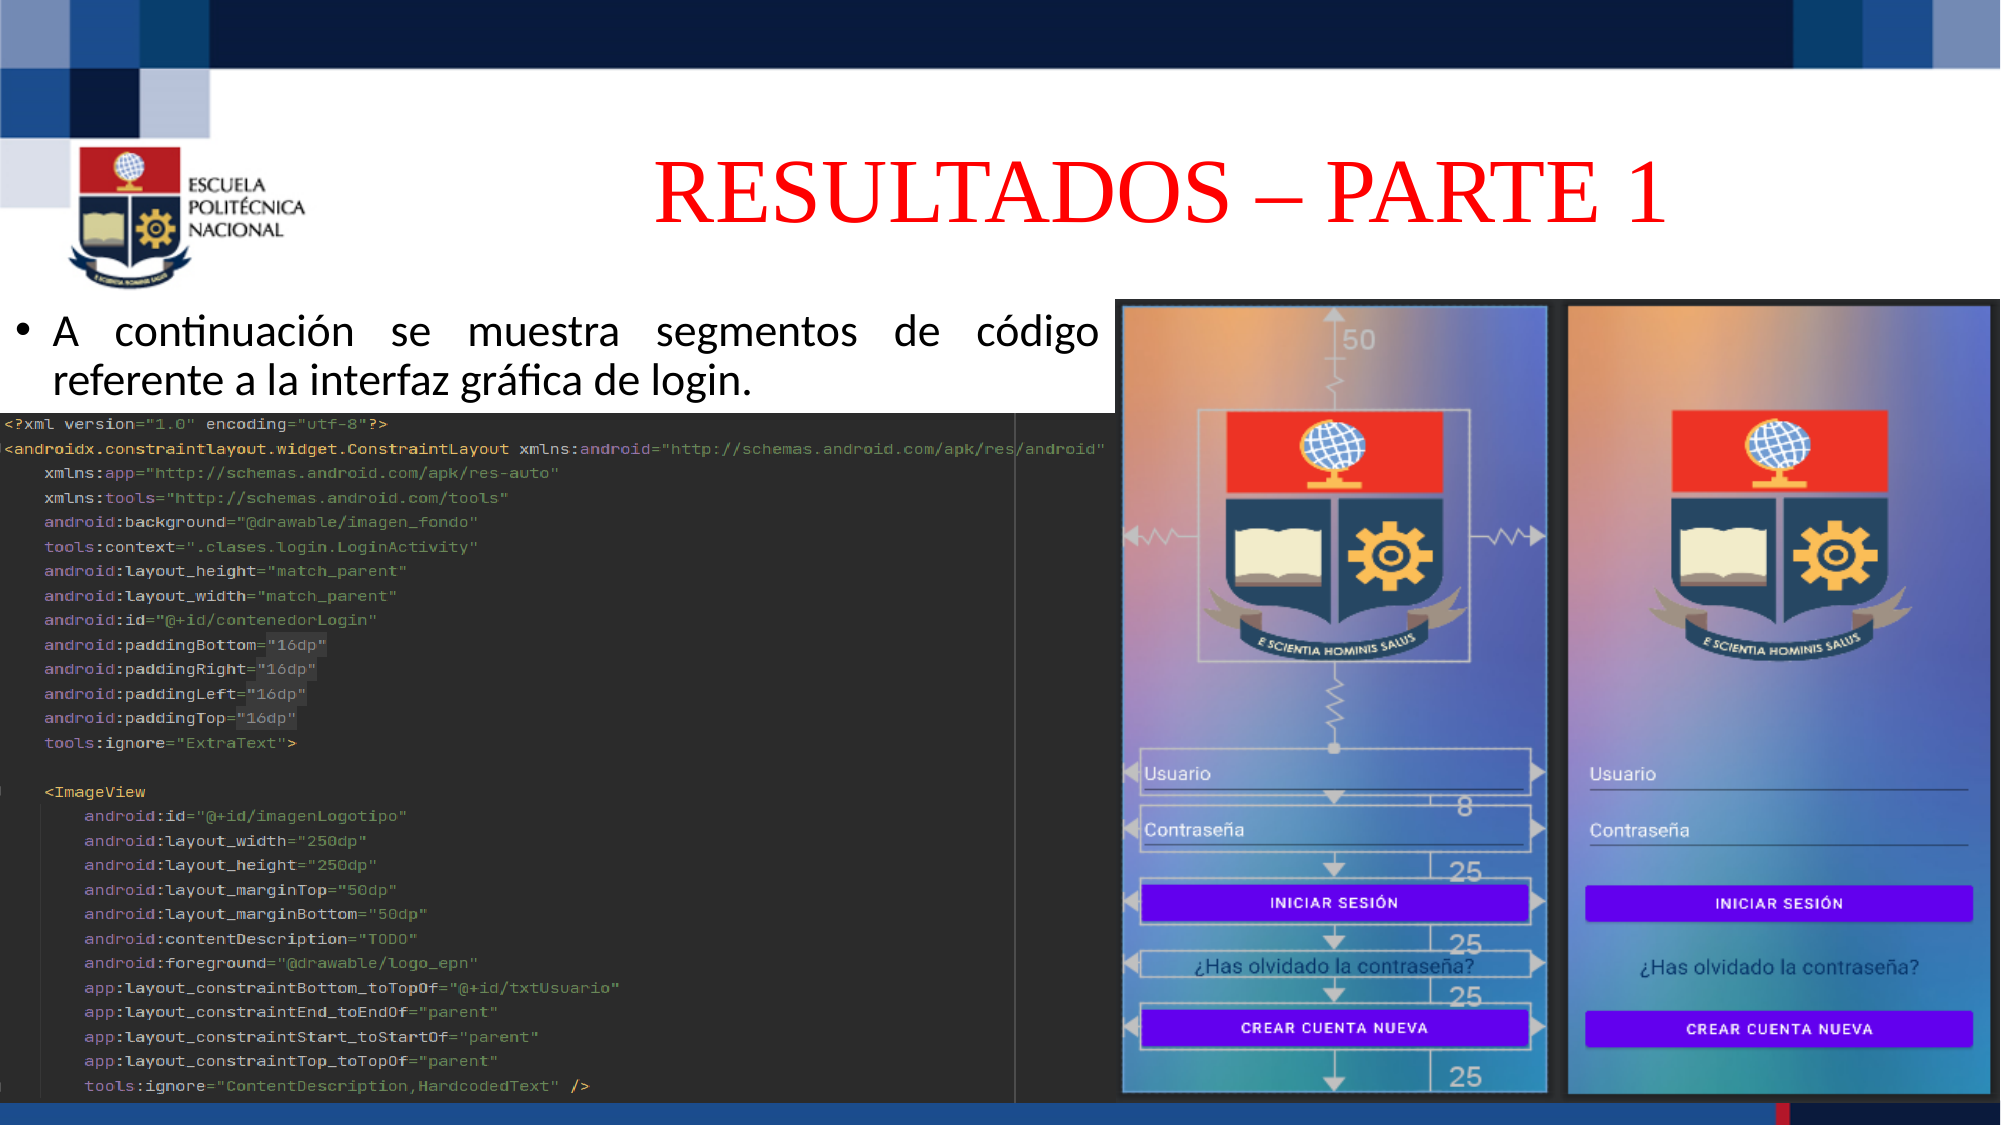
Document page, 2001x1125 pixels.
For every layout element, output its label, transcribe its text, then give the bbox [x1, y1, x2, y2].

picture [0, 0, 2001, 1125]
list A continuación se muestra segmentos de código referente a la interfaz gráfica de login. [0, 299, 1115, 413]
title RESULTADOS – PARTE 1 [325, 71, 2000, 299]
